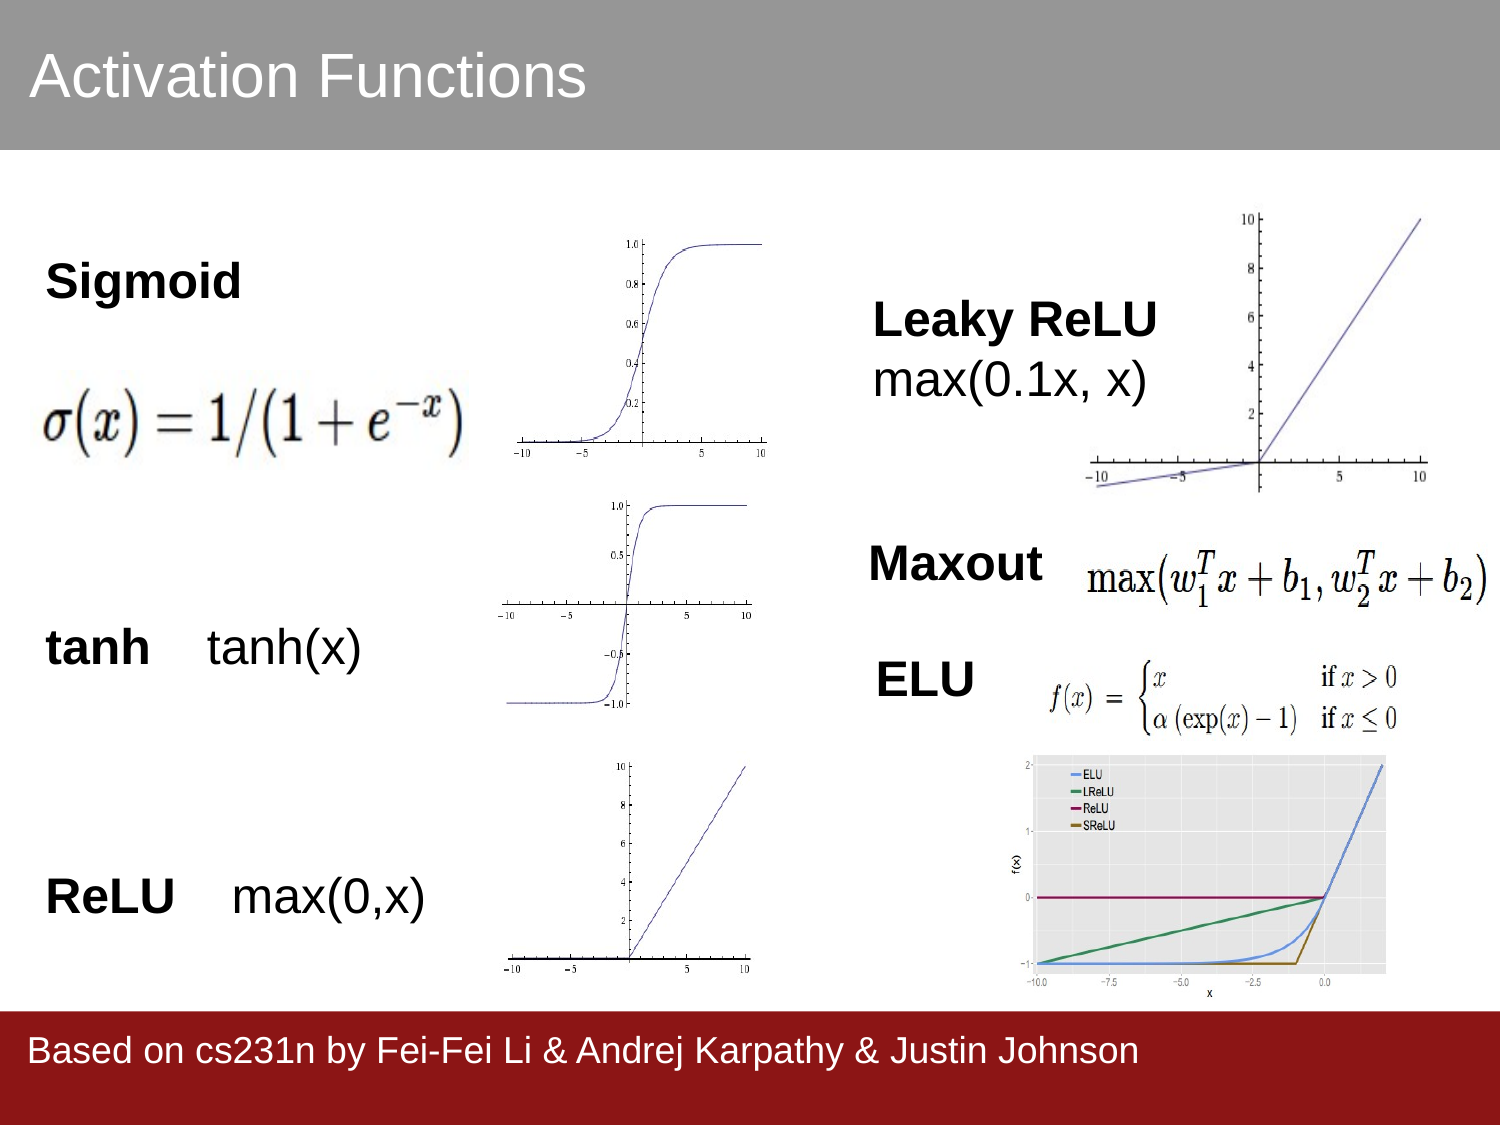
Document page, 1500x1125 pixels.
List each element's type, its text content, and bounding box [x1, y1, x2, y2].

text_box Activation Functions [14, 19, 856, 181]
text_box tanh tanh(x) [30, 599, 488, 699]
picture [1079, 202, 1437, 508]
text_box ReLU max(0,x) [30, 848, 496, 948]
picture [1045, 648, 1402, 741]
picture [1008, 750, 1390, 1001]
text_box Maxout [853, 515, 1229, 615]
picture [498, 750, 755, 982]
text_box Sigmoid [30, 233, 279, 333]
picture [30, 369, 470, 470]
picture [491, 493, 763, 722]
text_box Leaky ReLU max(0.1x, x) [857, 271, 1077, 371]
picture [1081, 542, 1488, 615]
picture [498, 233, 771, 464]
text_box ELU [860, 631, 1236, 731]
